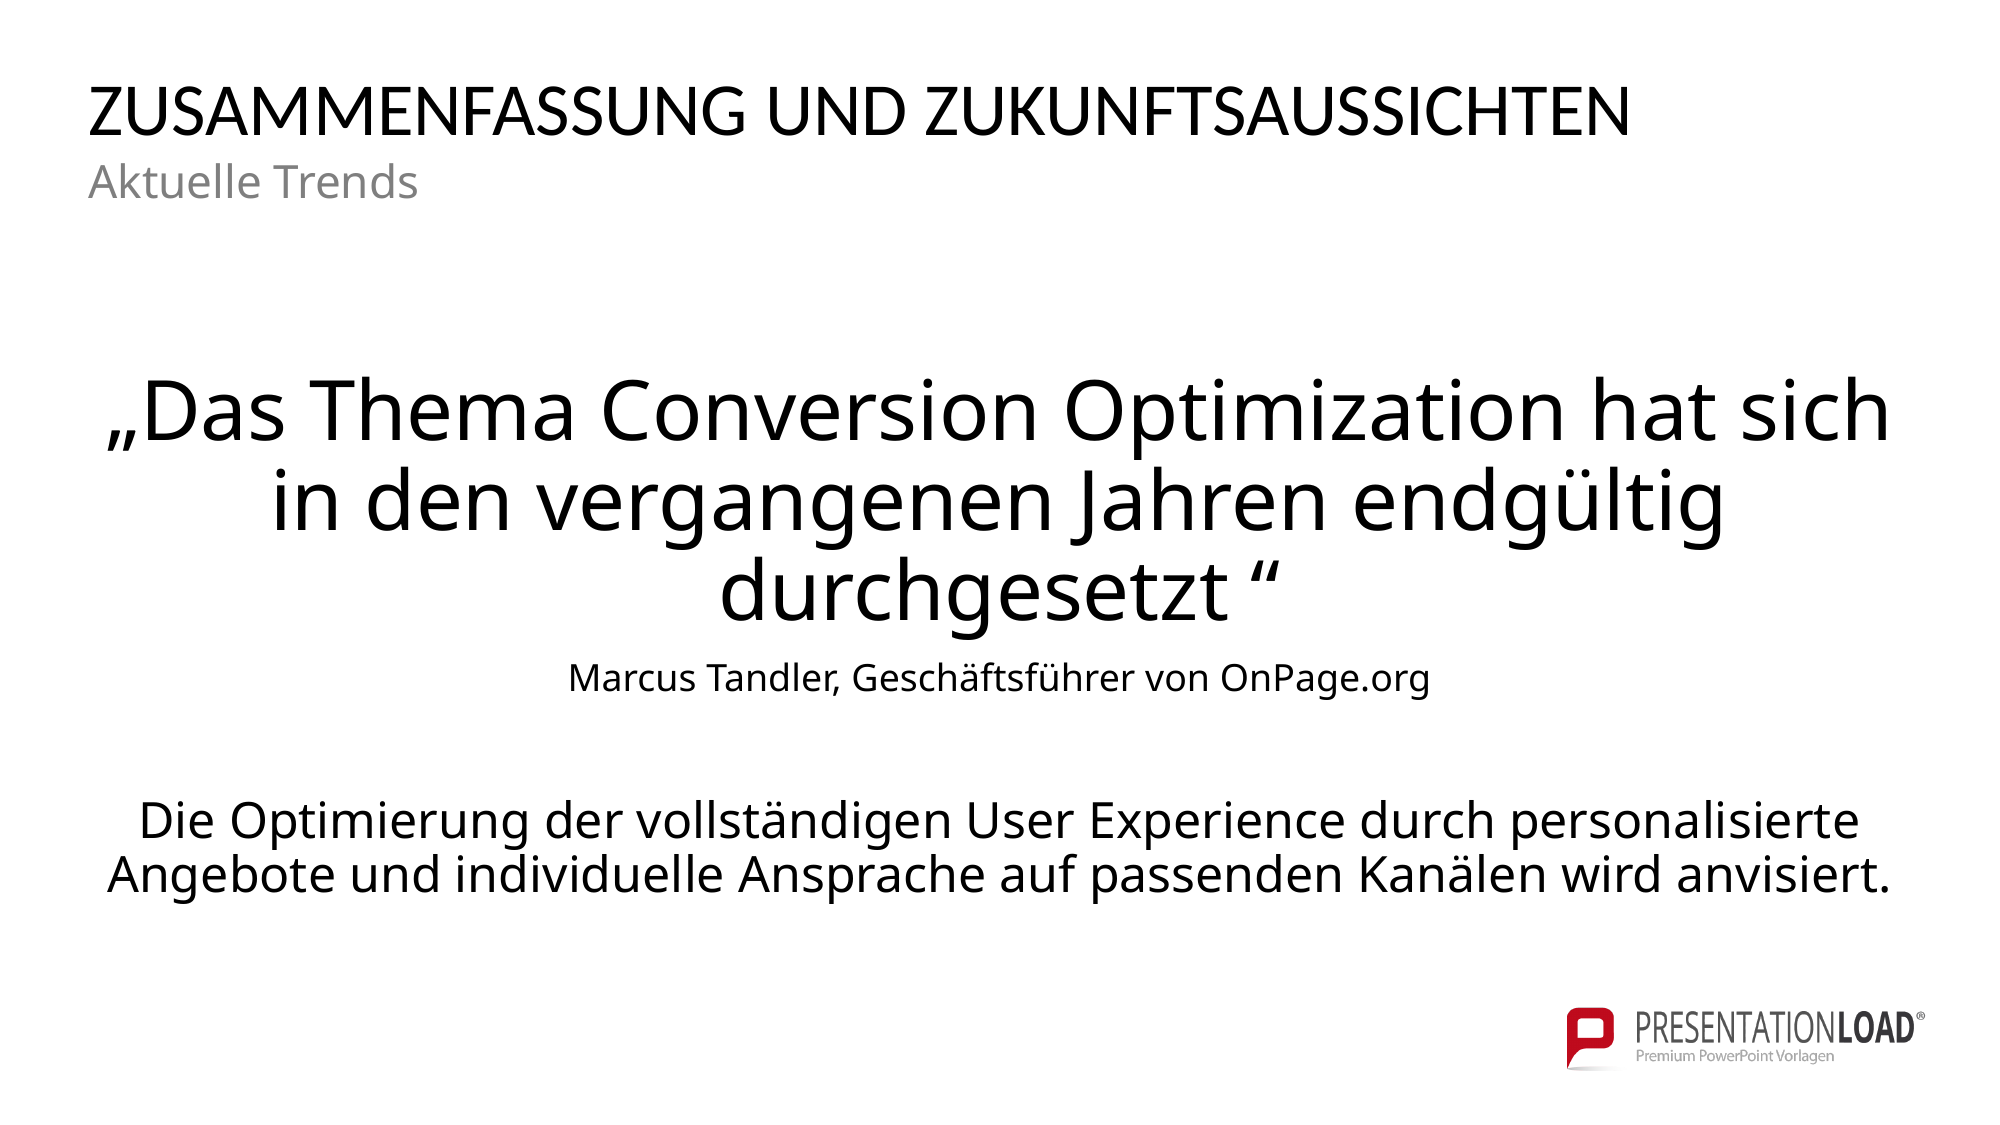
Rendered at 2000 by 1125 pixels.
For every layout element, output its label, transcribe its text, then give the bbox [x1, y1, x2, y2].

list Aktuelle Trends [88, 159, 1911, 248]
picture [1567, 1004, 1926, 1071]
list „Das Thema Conversion Optimization hat sich in den vergangenen Jahren endgültig durchgesetzt “ Marcus Tandler, Geschäftsführer von OnPage.org Die Optimierung der vollständigen User Experience durch personalisierte Angebote und individuelle Ansprache auf passenden Kanälen wird anvisiert. [88, 248, 1911, 951]
title ZUSAMMENFASSUNG UND ZUKUNFTSAUSSICHTEN [88, 70, 1911, 159]
